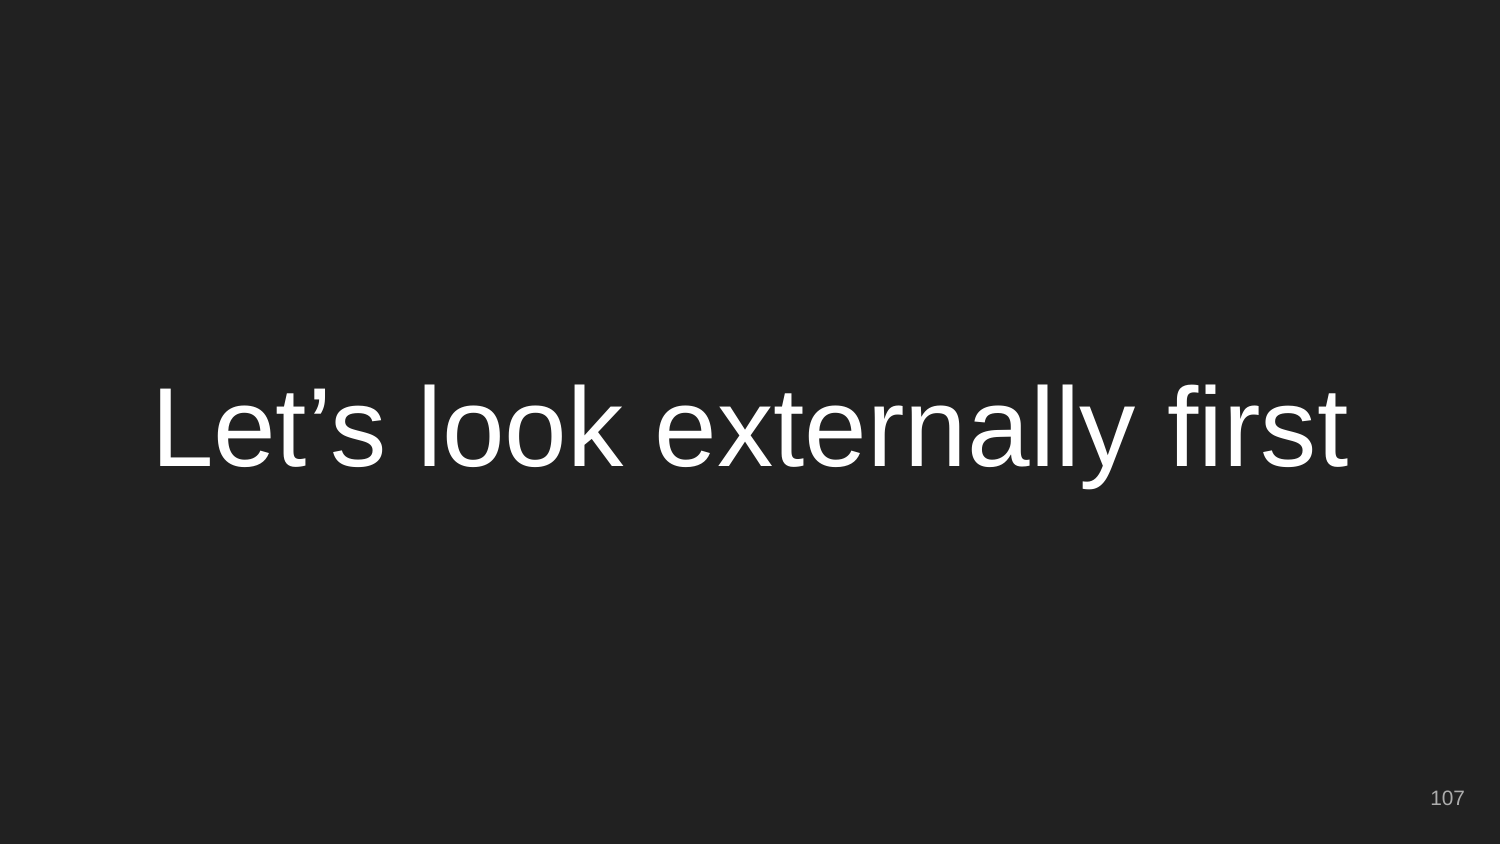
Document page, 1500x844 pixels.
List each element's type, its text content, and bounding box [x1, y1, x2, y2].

title Let’s look externally first [51, 352, 1449, 491]
slide_number ‹#› [1389, 764, 1480, 830]
